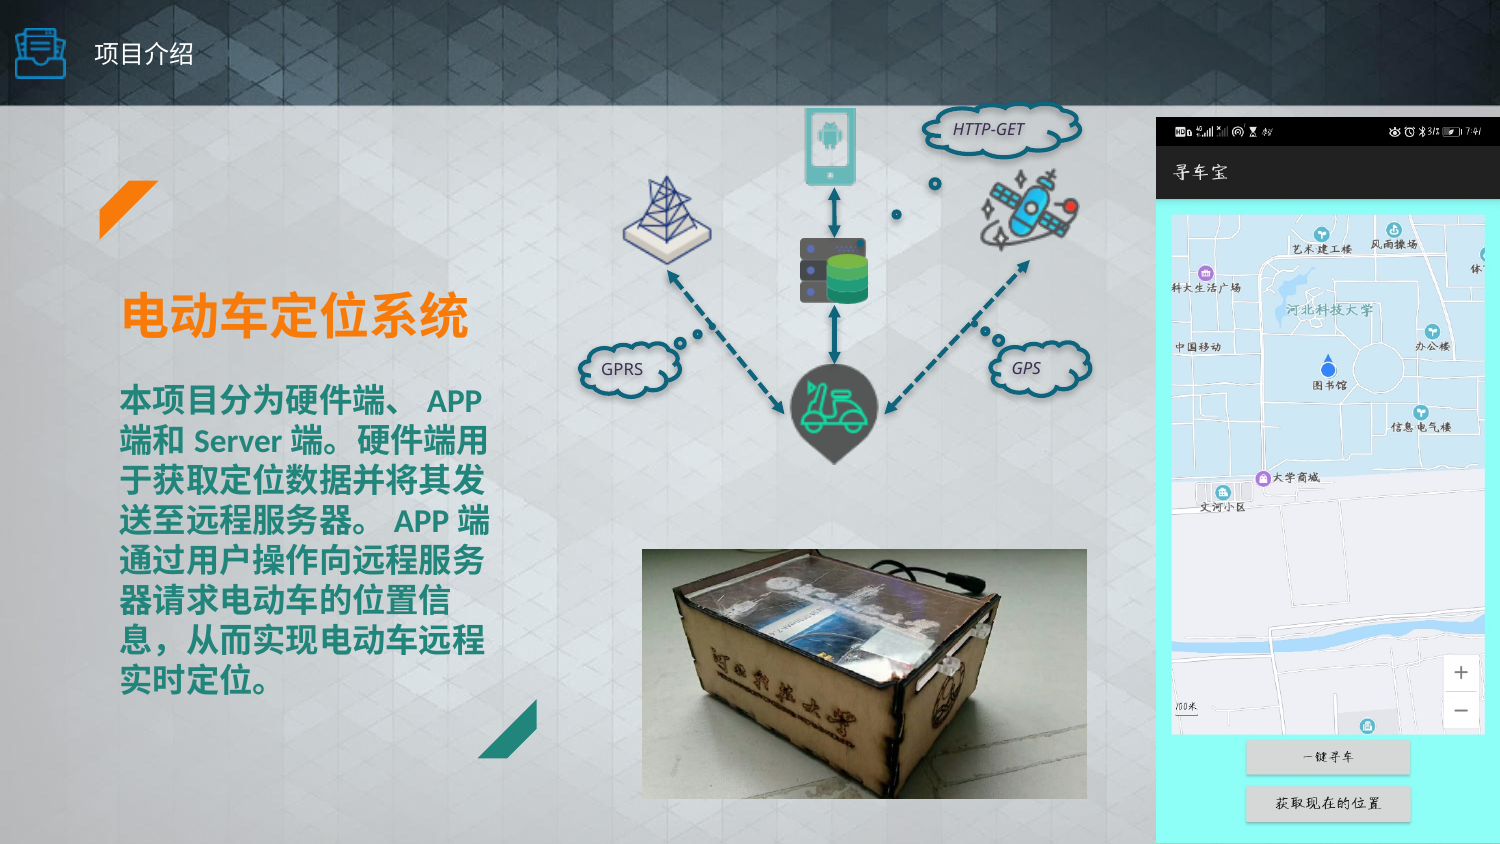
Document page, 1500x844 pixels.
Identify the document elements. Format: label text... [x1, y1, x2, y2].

text_box [477, 699, 537, 759]
text_box GPS [1034, 342, 1091, 396]
text_box [99, 180, 159, 240]
text_box 项目介绍 [94, 38, 291, 69]
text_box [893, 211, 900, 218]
picture [0, 0, 1500, 844]
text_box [666, 269, 785, 415]
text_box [884, 259, 1031, 415]
text_box HTTP-GET [923, 103, 1081, 157]
text_box 电动车定位系统 本项目分为硬件端、APP端和Server端。硬件端用于获取定位数据并将其发送至远程服务器。APP端通过用户操作向远程服务器请求电动车的位置信息，从而实现电动车远程实时定位。 [119, 284, 495, 699]
text_box GPRS [579, 343, 661, 397]
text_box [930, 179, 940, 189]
